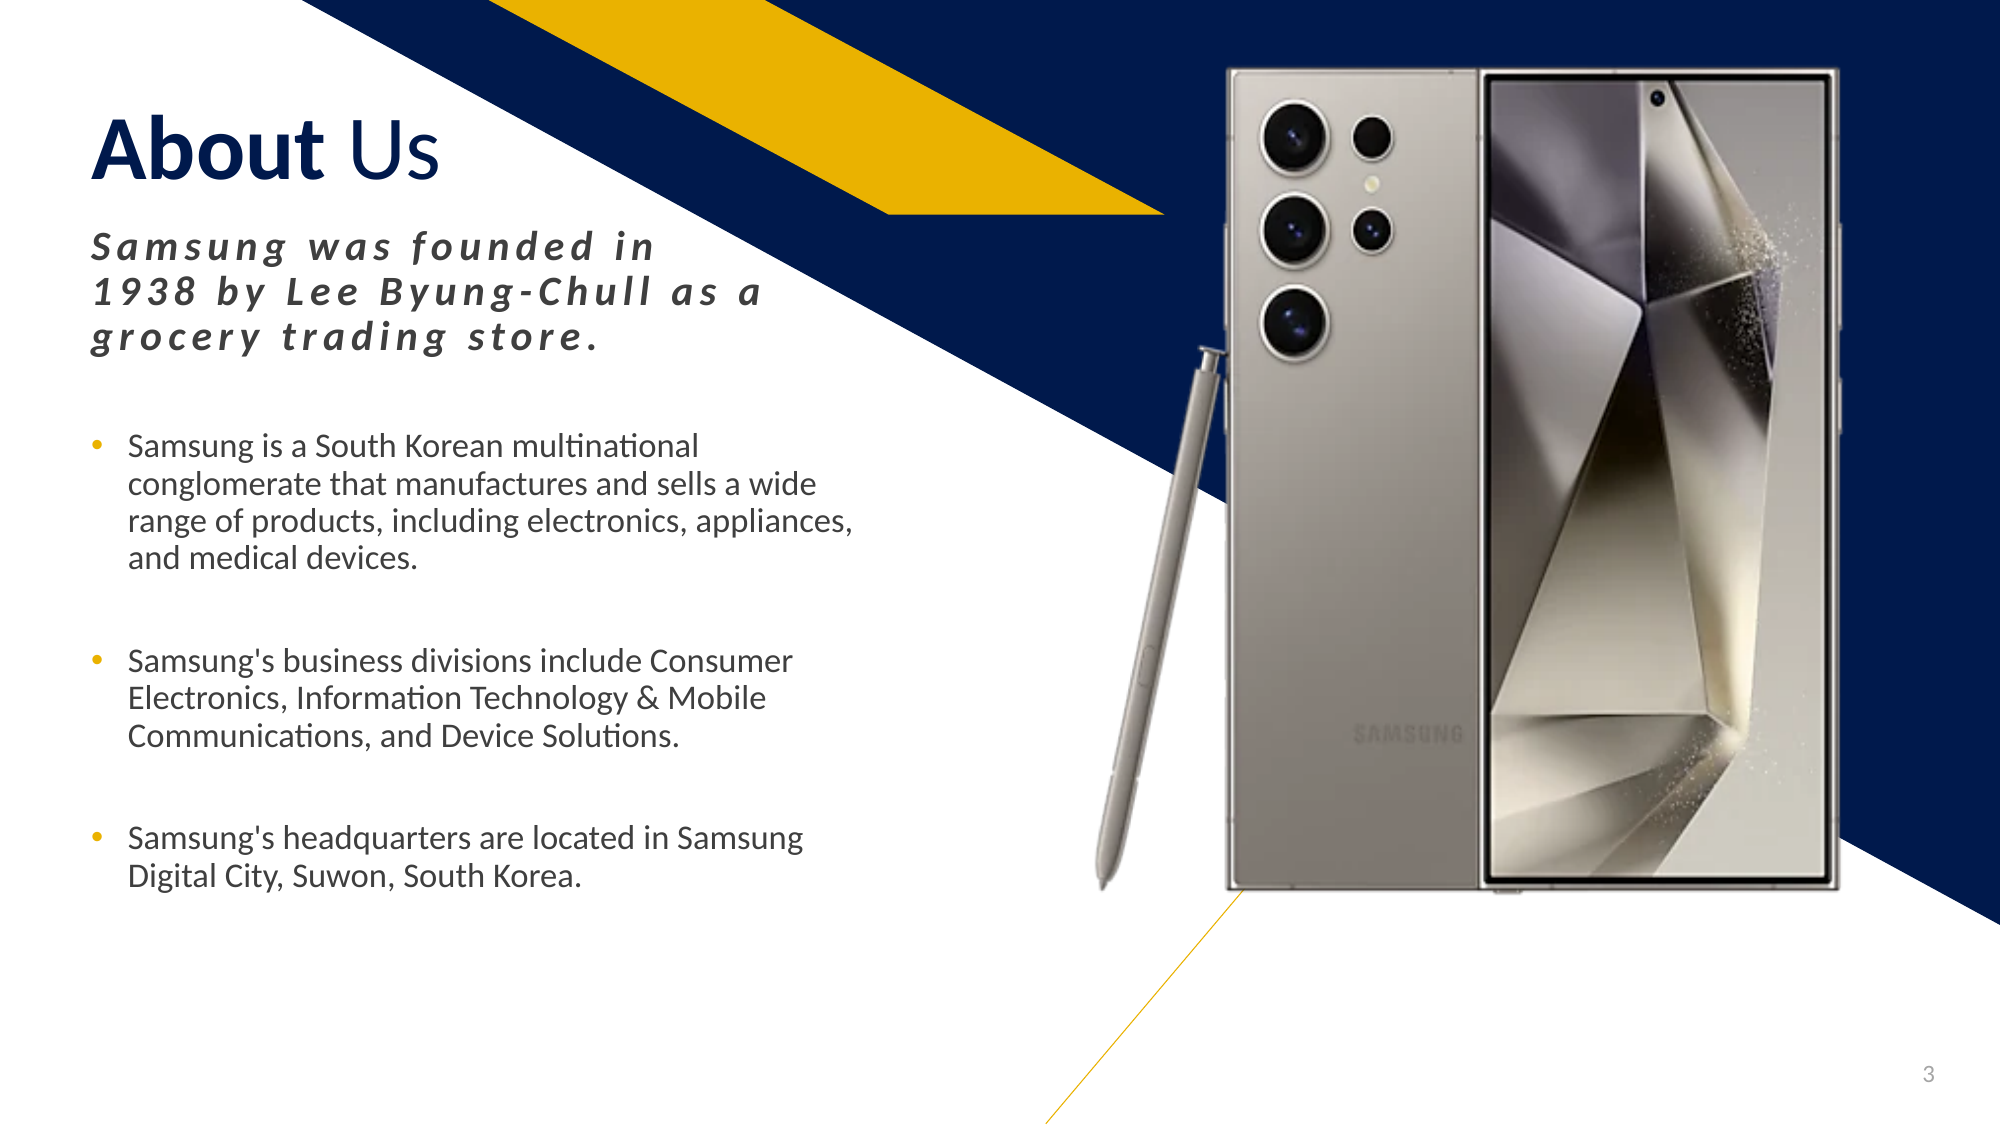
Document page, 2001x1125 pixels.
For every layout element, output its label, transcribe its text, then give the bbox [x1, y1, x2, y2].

list Samsung is a South Korean multinational conglomerate that manufactures and sells a wide range of products, including electronics, appliances, and medical devices. Samsung's business divisions include Consumer Electronics, Information Technology & Mobile Communications, and Device Solutions. Samsung's headquarters are located in Samsung Digital City, Suwon, South Korea. [76, 420, 863, 906]
title About Us [76, 0, 863, 200]
slide_number 3 [1828, 1043, 1950, 1103]
picture [863, 0, 2000, 1043]
list Samsung was founded in 1938 by Lee Byung-Chull as a grocery trading store. [76, 217, 786, 318]
